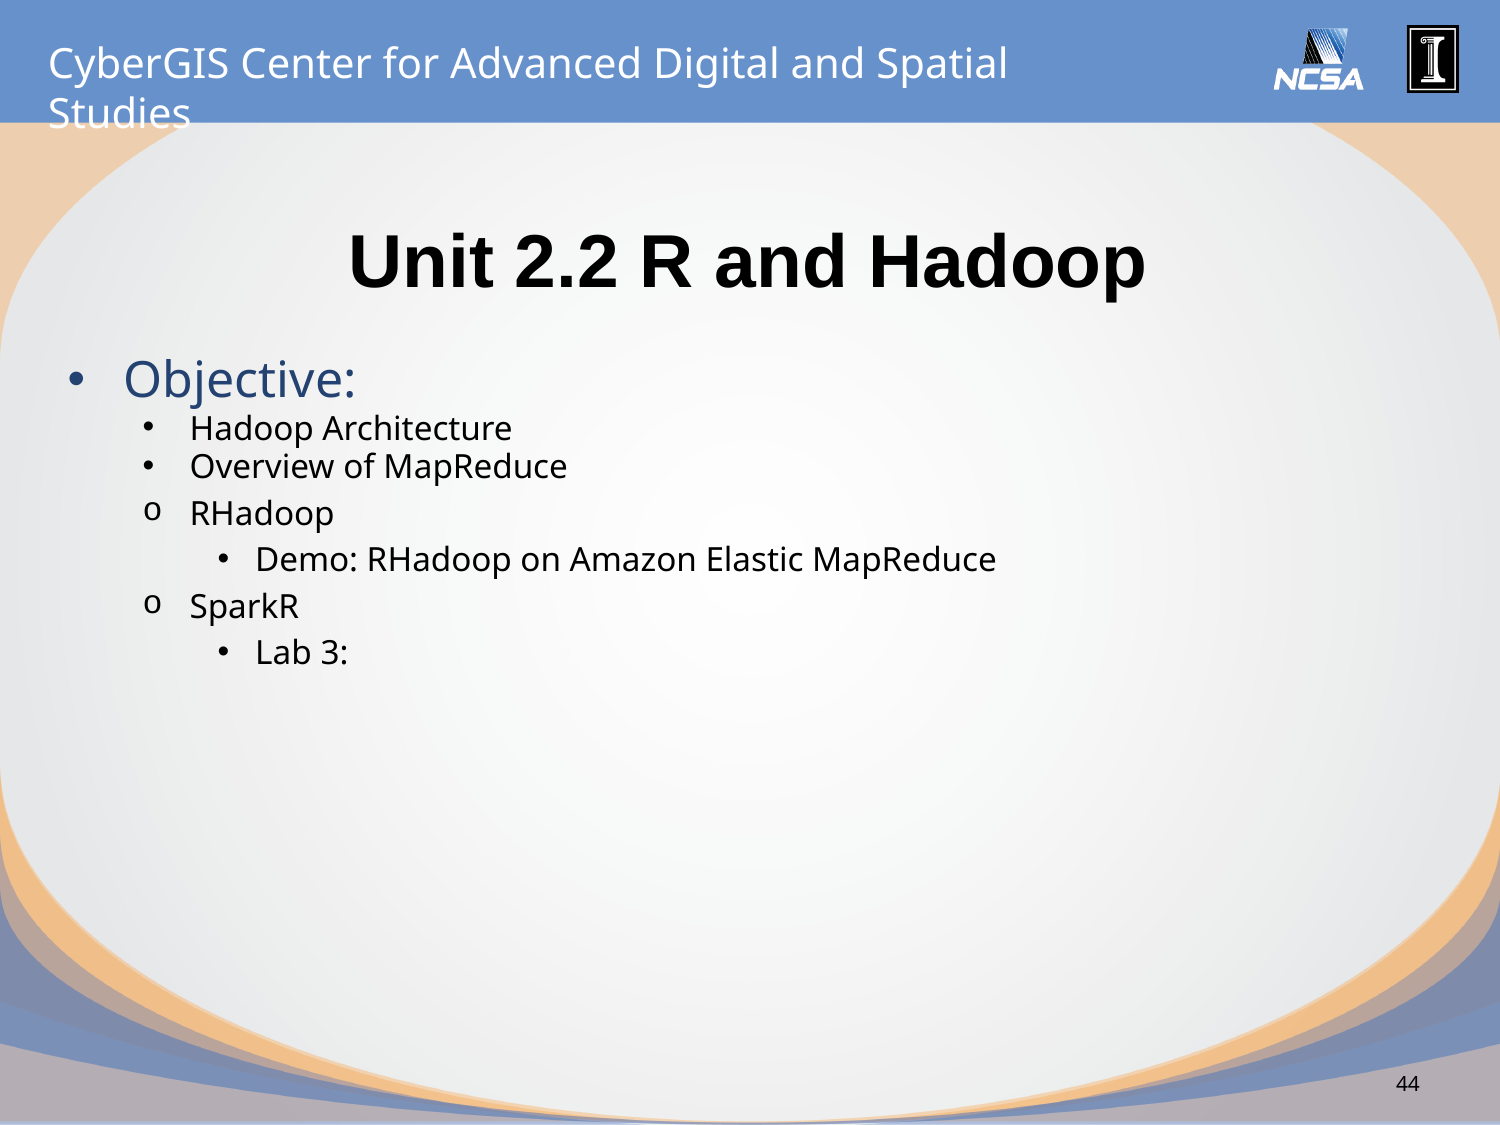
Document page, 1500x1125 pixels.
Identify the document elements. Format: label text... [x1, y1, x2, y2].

picture [0, 0, 1500, 1125]
slide_number 44 [1391, 1042, 1478, 1103]
list Objective: Hadoop Architecture Overview of MapReduce RHadoop Demo: RHadoop on Amazon Elastic MapReduce SparkR Lab 3: [52, 340, 1478, 1125]
title Unit 2.2 R and Hadoop [73, 199, 1424, 309]
